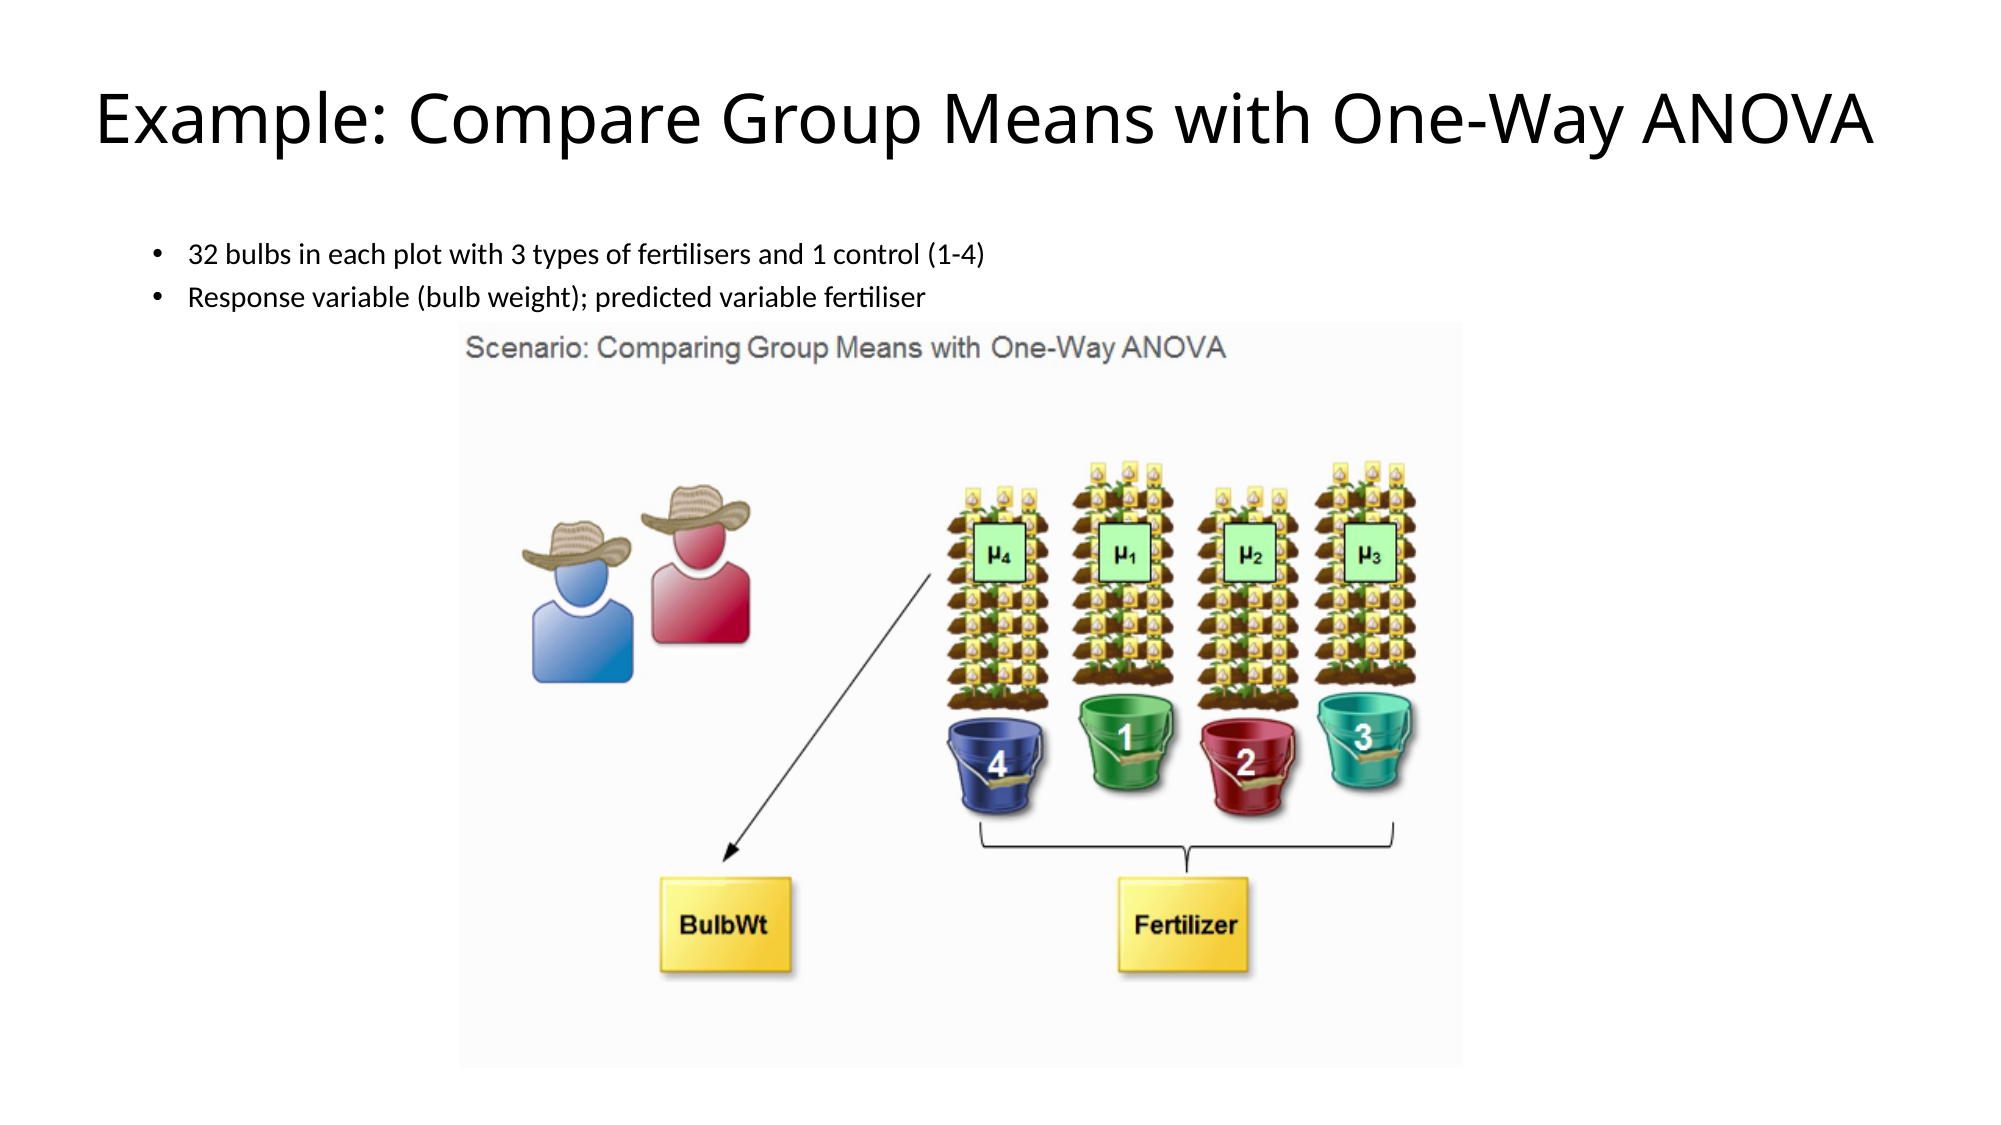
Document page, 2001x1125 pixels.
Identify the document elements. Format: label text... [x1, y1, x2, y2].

picture [459, 322, 1463, 1068]
title Example: Compare Group Means with One-Way ANOVA [79, 39, 1921, 203]
list 32 bulbs in each plot with 3 types of fertilisers and 1 control (1-4) Response variable (bulb weight); predicted variable fertiliser [137, 230, 1863, 323]
